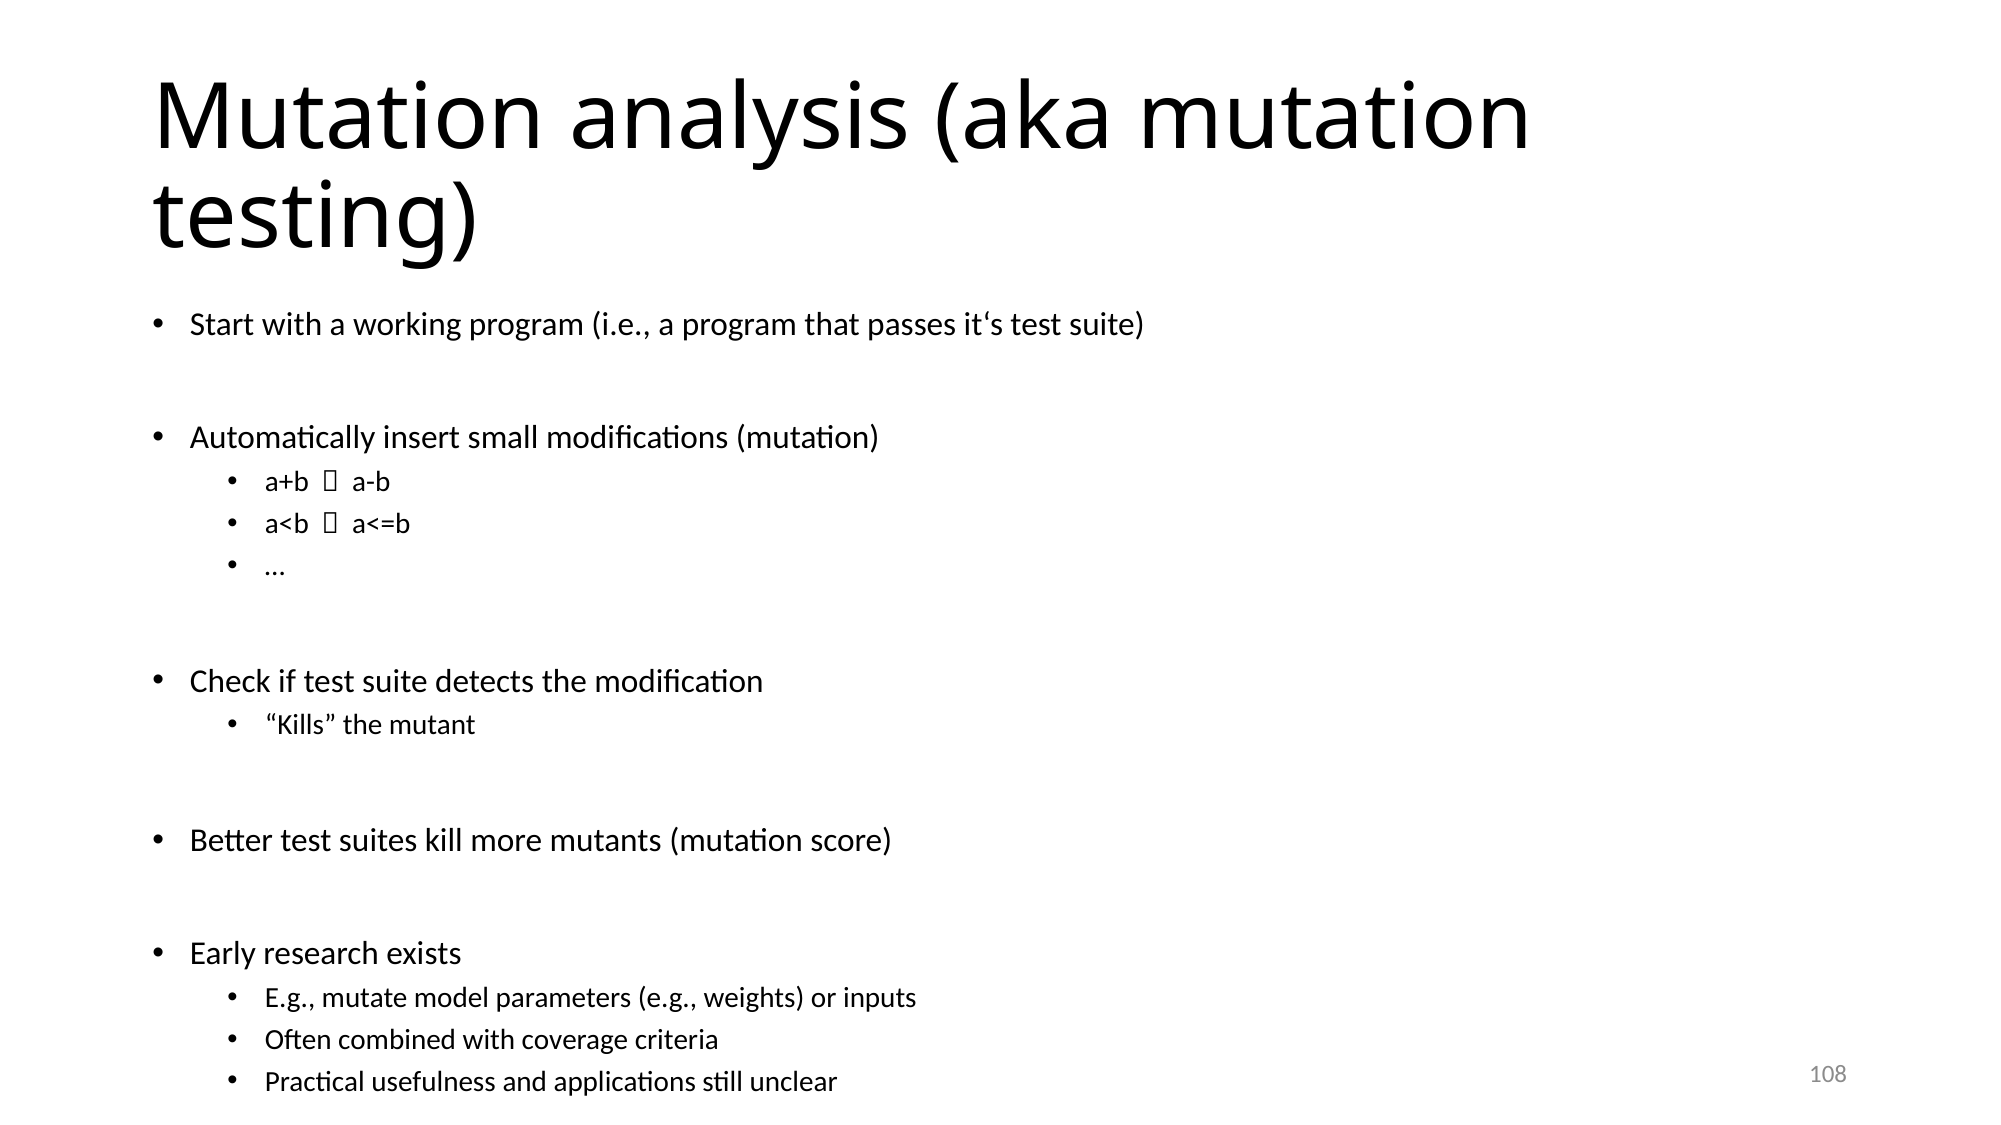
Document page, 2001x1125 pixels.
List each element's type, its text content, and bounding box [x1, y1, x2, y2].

title Mutation analysis (aka mutation testing) [137, 59, 1863, 278]
list Start with a working program (i.e., a program that passes it‘s test suite) Automatically insert small modifications (mutation) a+b  a-b a<b  a<=b … Check if test suite detects the modification “Kills” the mutant Better test suites kill more mutants (mutation score) Early research exists E.g., mutate model parameters (e.g., weights) or inputs Often combined with coverage criteria Practical usefulness and applications still unclear [137, 299, 1863, 1014]
slide_number 108 [1412, 1042, 1863, 1103]
